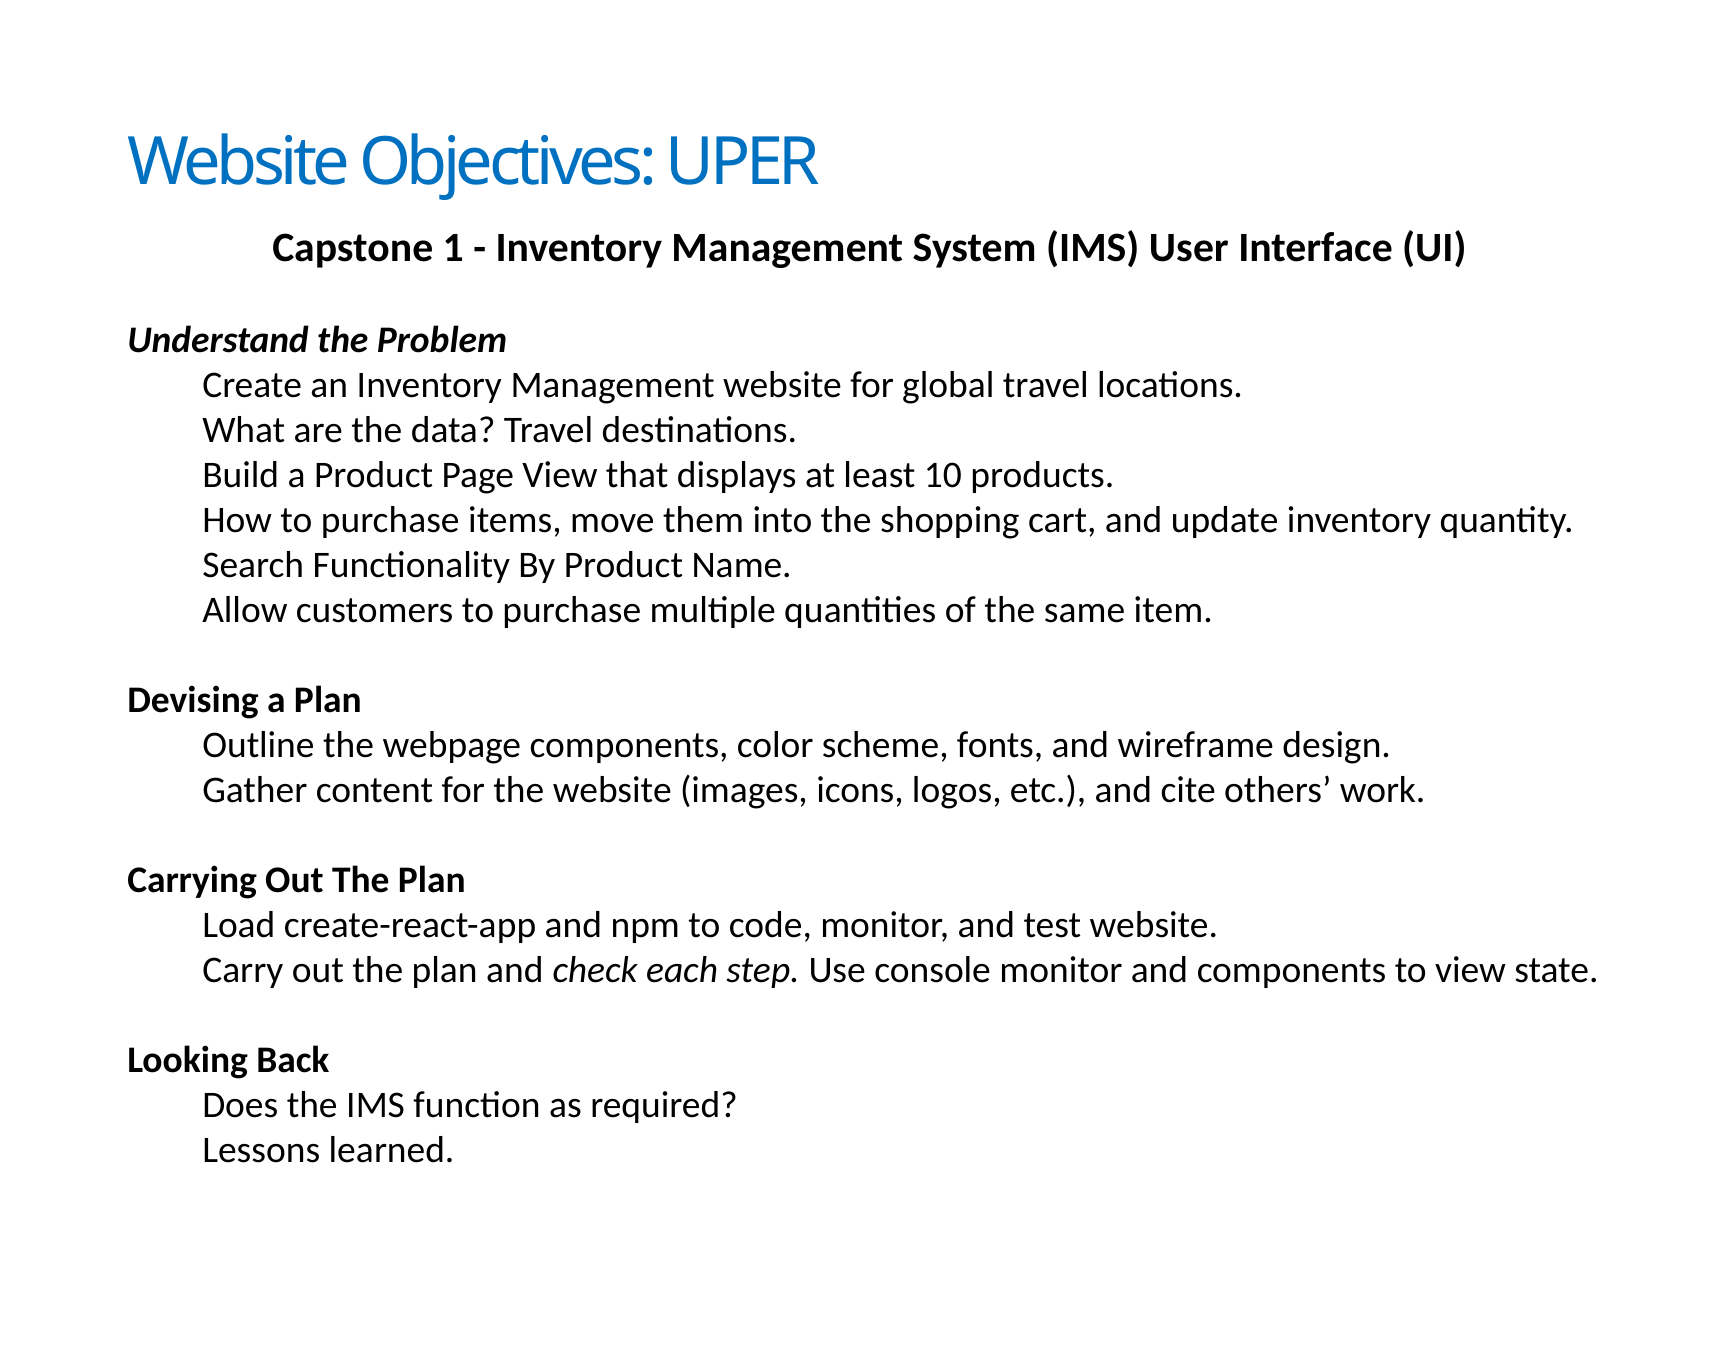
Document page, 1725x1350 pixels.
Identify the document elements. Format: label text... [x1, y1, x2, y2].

text_box Capstone 1 - Inventory Management System (IMS) User Interface (UI) Understand the Problem Create an Inventory Management website for global travel locations. What are the data? Travel destinations. Build a Product Page View that displays at least 10 products. How to purchase items, move them into the shopping cart, and update inventory quantity. Search Functionality By Product Name. Allow customers to purchase multiple quantities of the same item. Devising a Plan Outline the webpage components, color scheme, fonts, and wireframe design. Gather content for the website (images, icons, logos, etc.), and cite others’ work. Carrying Out The Plan Load create-react-app and npm to code, monitor, and test website. Carry out the plan and check each step. Use console monitor and components to view state. Looking Back Does the IMS function as required? Lessons learned. [112, 212, 1625, 1178]
title Website Objectives: UPER [125, 43, 1471, 212]
